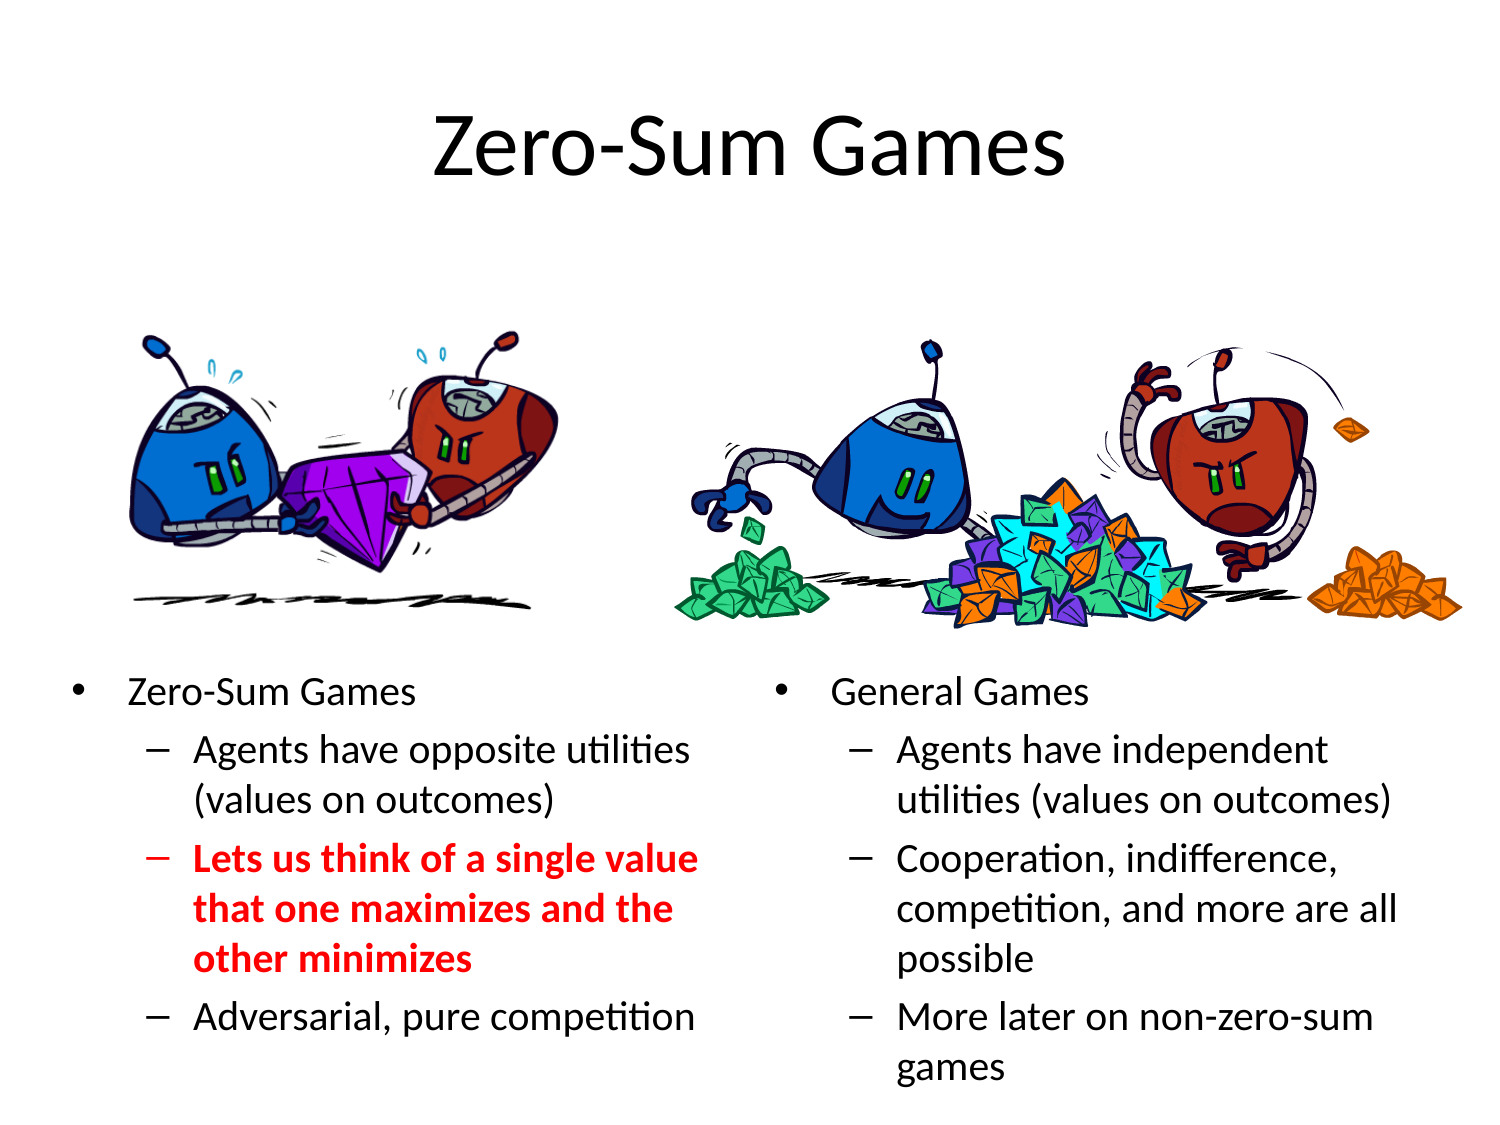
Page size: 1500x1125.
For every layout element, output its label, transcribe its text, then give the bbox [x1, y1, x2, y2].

list Zero-Sum Games Agents have opposite utilities (values on outcomes) Lets us think of a single value that one maximizes and the other minimizes Adversarial, pure competition [56, 656, 759, 867]
picture [660, 307, 1471, 637]
title Zero-Sum Games [75, 45, 1425, 233]
list General Games Agents have independent utilities (values on outcomes) Cooperation, indifference, competition, and more are all possible More later on non-zero-sum games [759, 656, 1444, 1063]
picture [78, 311, 585, 632]
